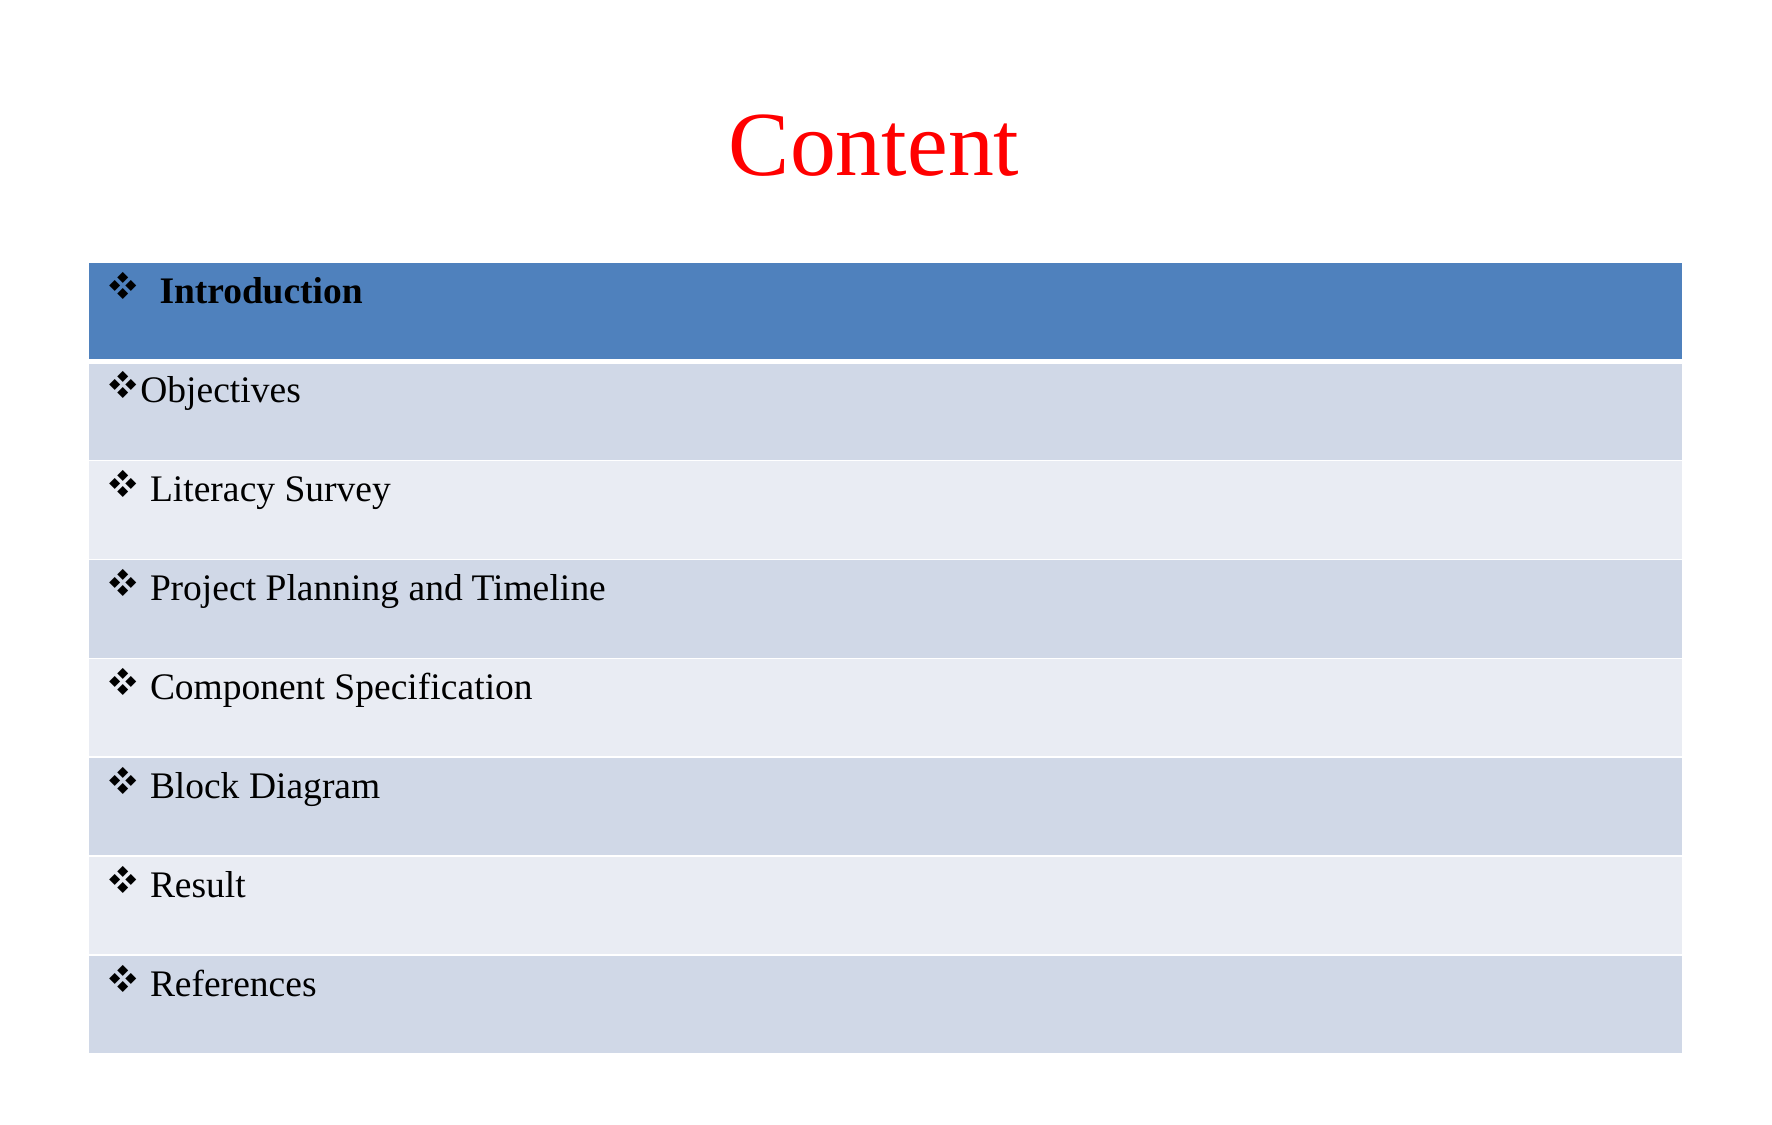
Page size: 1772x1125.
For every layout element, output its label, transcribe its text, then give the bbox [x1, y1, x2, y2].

table_cell Project Planning and Timeline [89, 560, 1682, 658]
table_cell References [89, 956, 1682, 1053]
table_cell Block Diagram [89, 758, 1682, 855]
table_cell Objectives [89, 364, 1682, 460]
table_cell Component Specification [89, 659, 1682, 756]
title Content [88, 45, 1684, 233]
table_cell Literacy Survey [89, 461, 1682, 559]
table_cell Result [89, 857, 1682, 954]
table_header Introduction [89, 263, 1682, 359]
